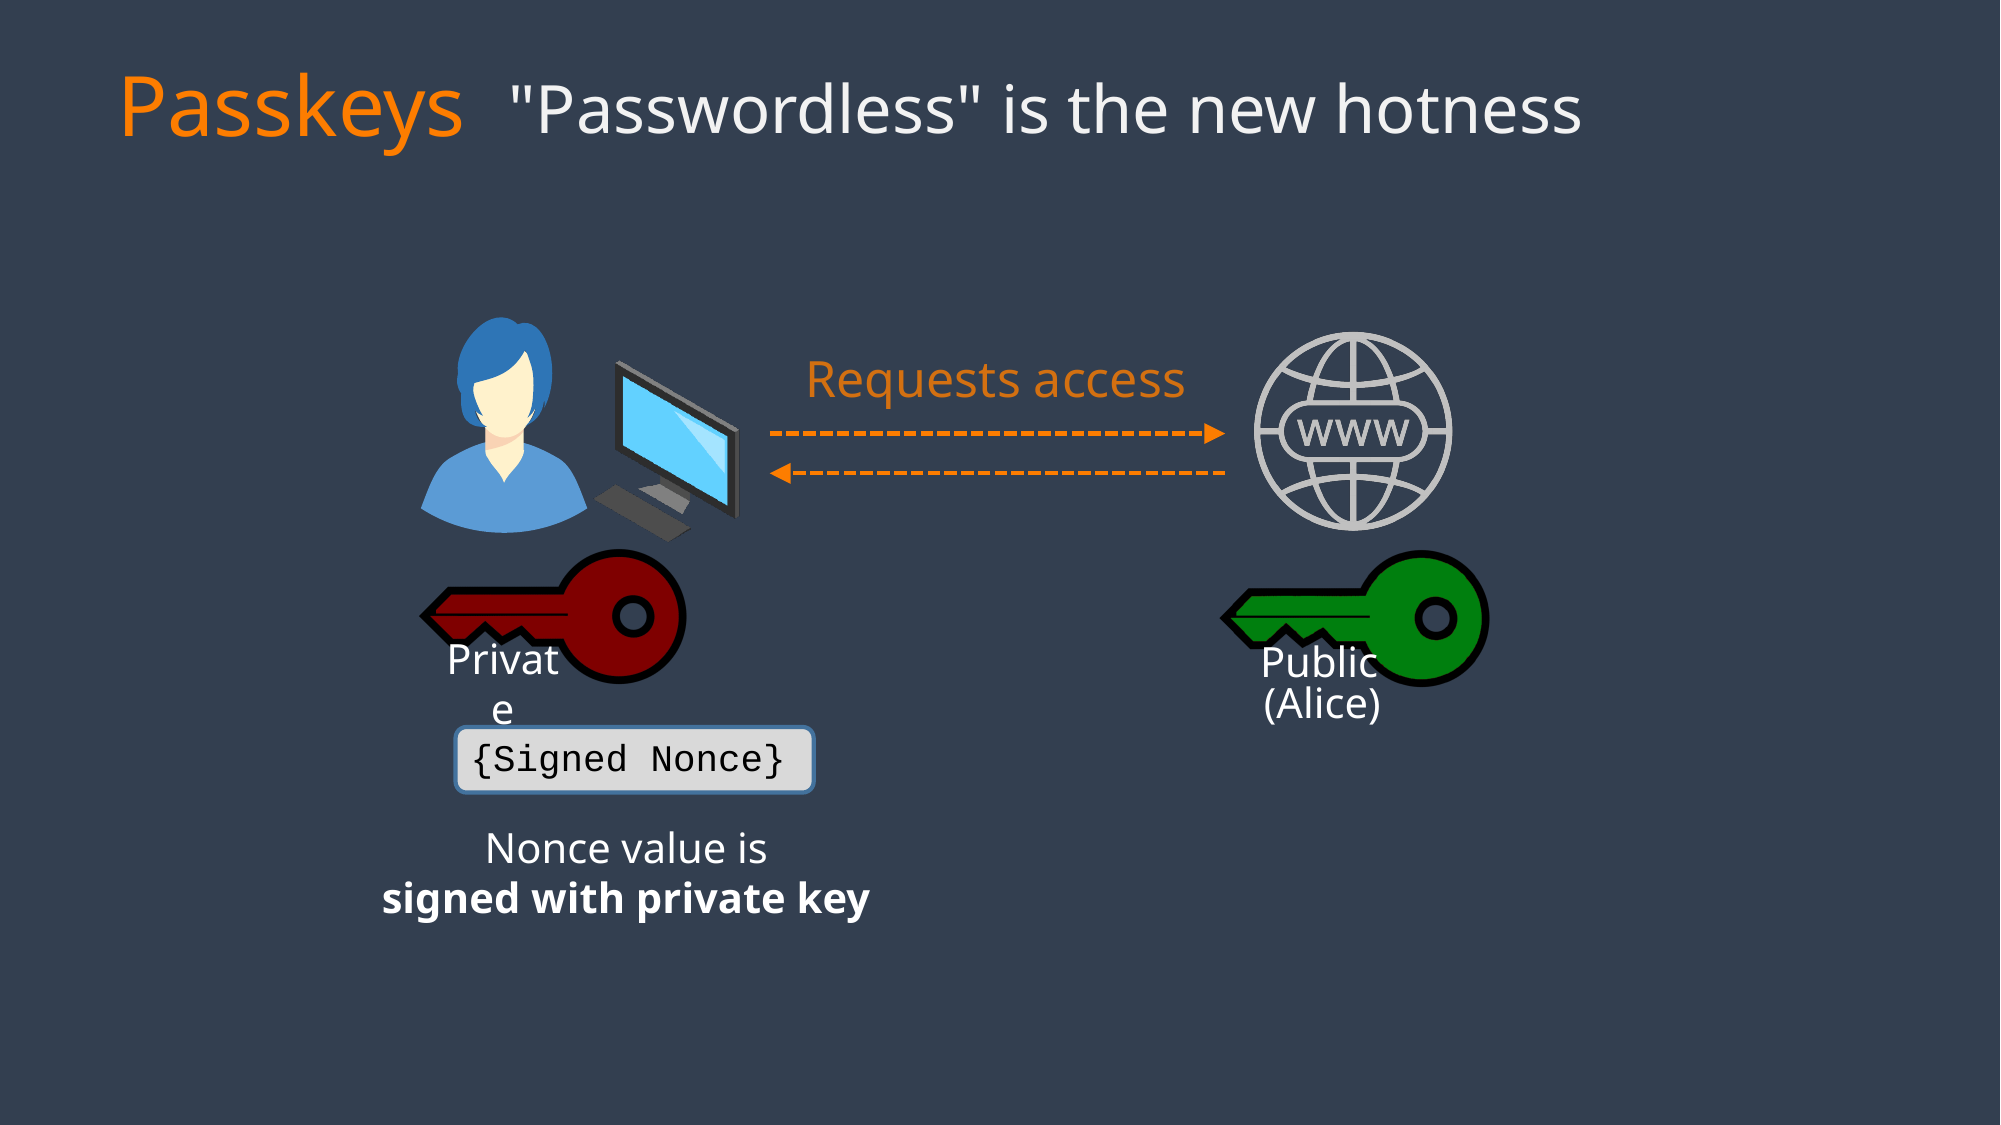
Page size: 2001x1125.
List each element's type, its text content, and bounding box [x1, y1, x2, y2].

text_box [0, 0, 2000, 160]
picture [1215, 548, 1493, 689]
picture [415, 355, 744, 687]
picture [1246, 314, 1464, 547]
text_box (Alice) [1246, 689, 1399, 735]
text_box "Passwordless" is the new hotness [493, 59, 1600, 155]
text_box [420, 317, 588, 533]
text_box Private [420, 687, 585, 741]
text_box Passkeys [102, 45, 1150, 161]
text_box [455, 787, 814, 794]
text_box {Signed Nonce} [455, 726, 817, 787]
text_box Nonce value is signed with private key [333, 814, 919, 930]
text_box Requests access [755, 340, 1237, 416]
